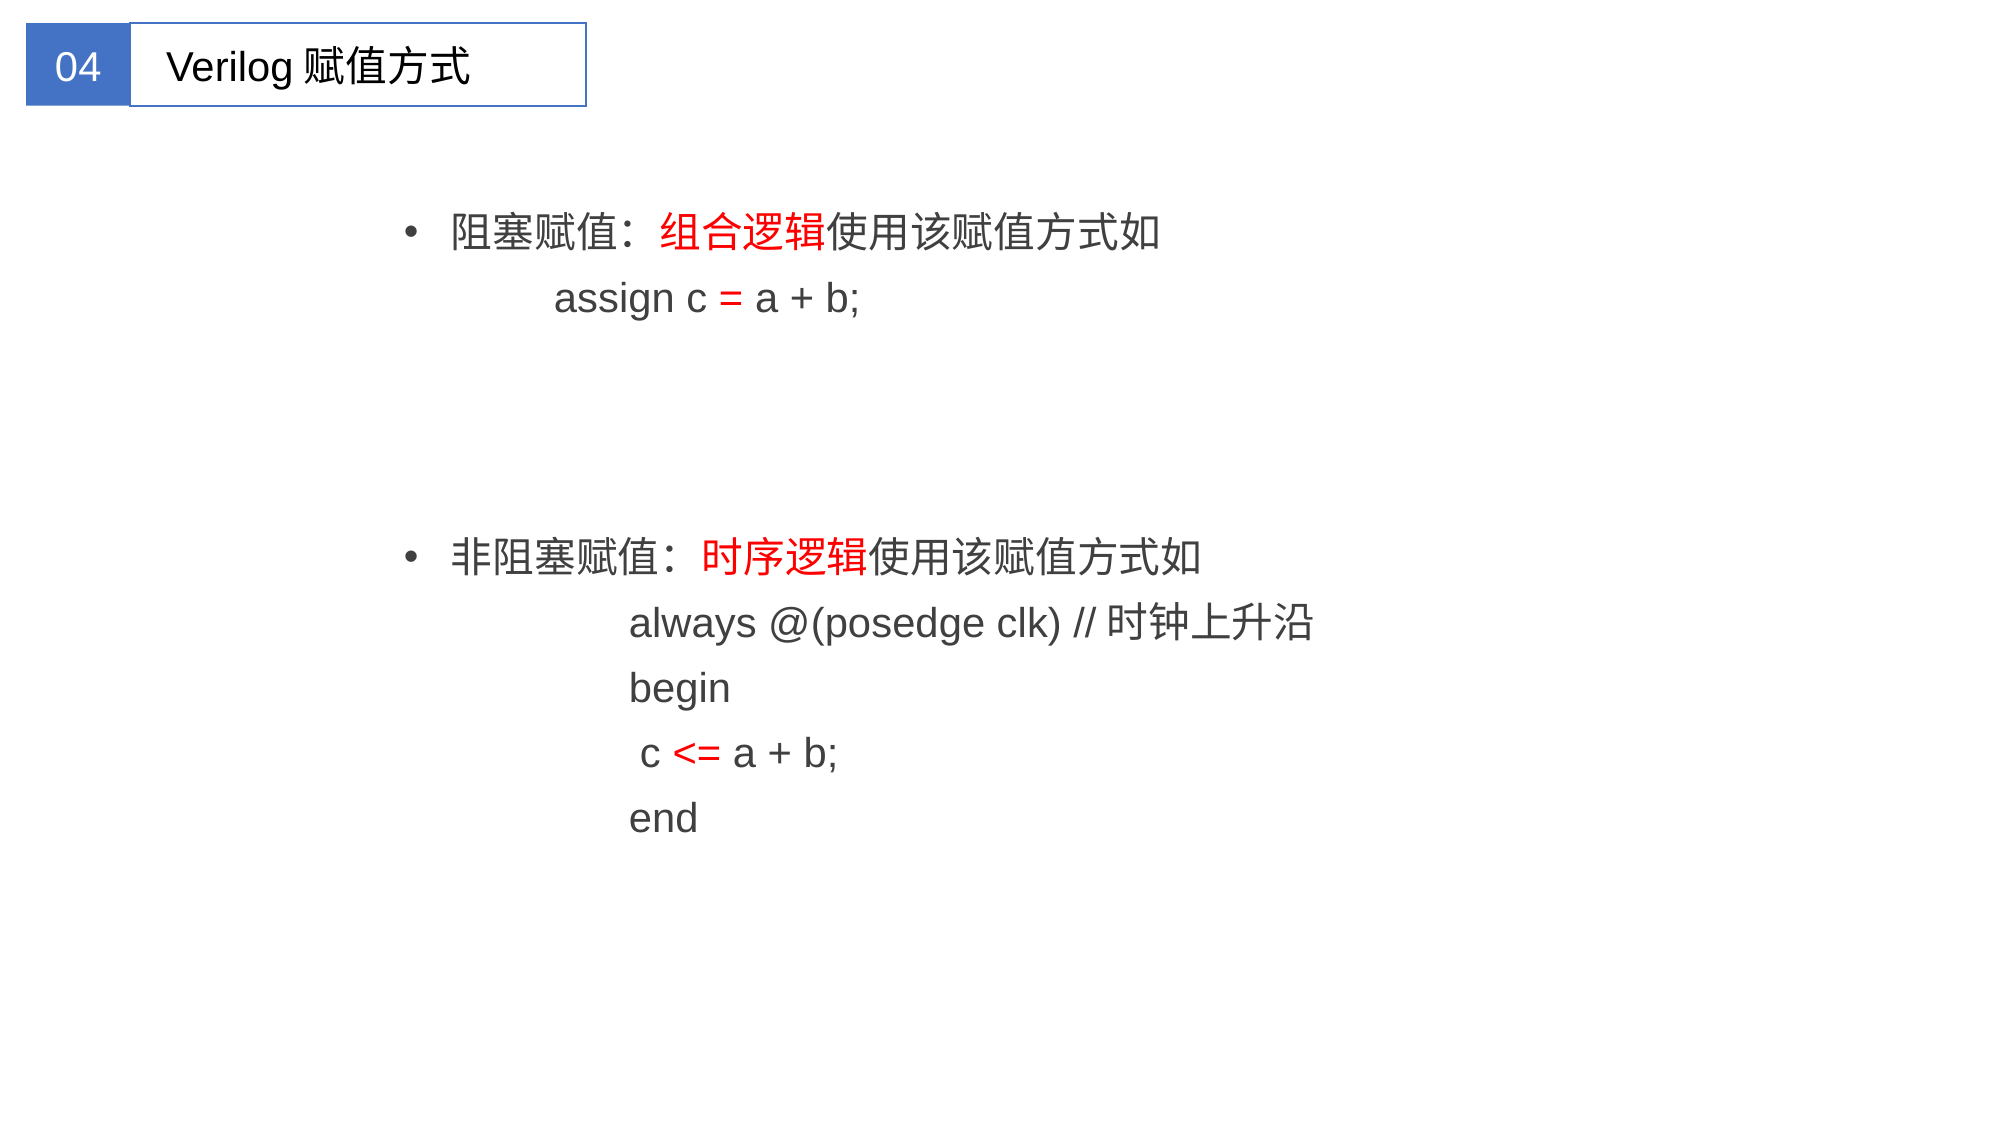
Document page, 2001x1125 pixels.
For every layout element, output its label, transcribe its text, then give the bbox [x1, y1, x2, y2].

text_box [129, 22, 587, 107]
text_box 阻塞赋值：组合逻辑使用该赋值方式如 assign c = a + b; 非阻塞赋值：时序逻辑使用该赋值方式如 always @(posedge clk) //时钟上升沿 begin c <= a + b; end [389, 183, 1563, 1106]
text_box Verilog赋值方式 [151, 36, 604, 93]
text_box 04 [25, 22, 129, 107]
